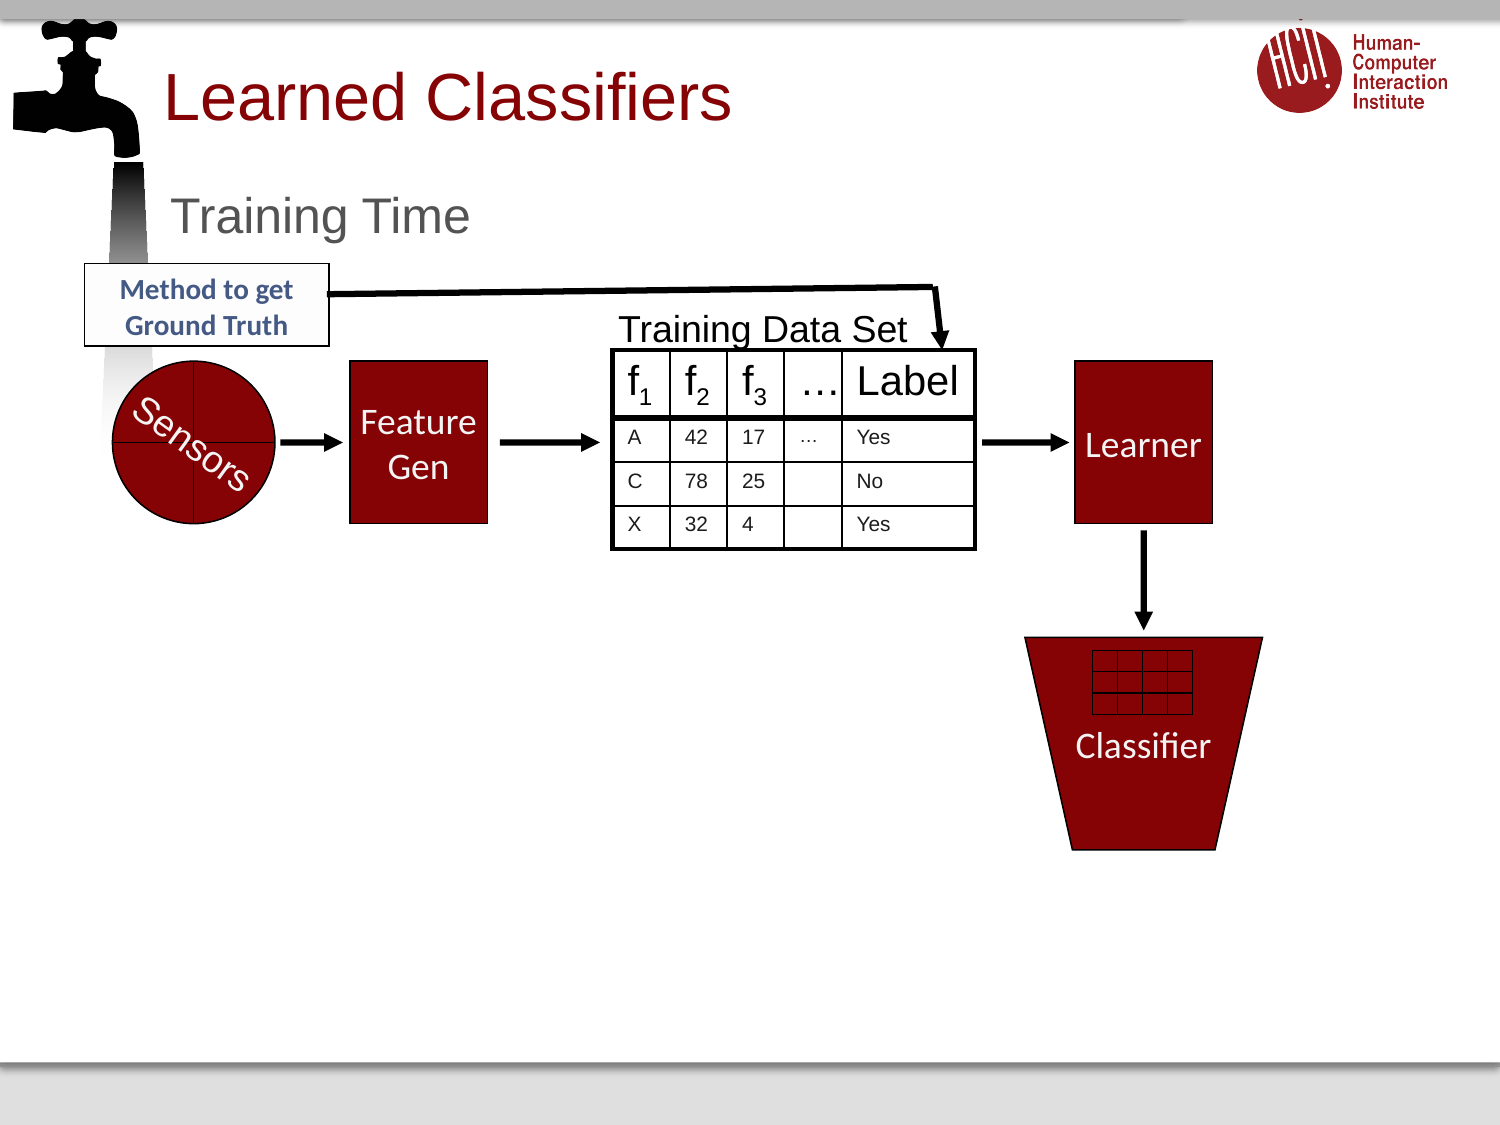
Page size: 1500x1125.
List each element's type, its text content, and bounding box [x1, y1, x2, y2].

table_cell [785, 507, 841, 547]
text_box [151, 361, 275, 462]
text_box Feature Gen [349, 361, 488, 524]
table_header Label [843, 352, 973, 415]
table_cell Yes [843, 507, 973, 547]
list Training Time [170, 183, 846, 1009]
title Learned Classifiers [163, 24, 1500, 142]
table_cell 17 [728, 421, 783, 461]
table_header f1 [615, 358, 669, 415]
table_cell 42 [671, 421, 726, 461]
table_cell A [615, 421, 669, 461]
table_cell X [615, 507, 669, 547]
text_box [1137, 530, 1150, 631]
text_box Sensors [70, 347, 318, 544]
table_header … [785, 358, 841, 415]
text_box [280, 436, 343, 449]
table_header f3 [728, 358, 783, 415]
table_cell [785, 463, 841, 505]
table_cell 78 [671, 463, 726, 505]
text_box [112, 423, 237, 524]
table_cell No [843, 463, 973, 505]
text_box [934, 286, 947, 350]
table_cell Yes [843, 421, 973, 461]
table_cell C [615, 463, 669, 505]
picture [1257, 20, 1447, 24]
text_box Training Data Set [603, 297, 966, 358]
table_header f2 [671, 358, 726, 415]
table_cell … [785, 421, 841, 461]
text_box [1024, 637, 1263, 851]
table_cell 25 [728, 463, 783, 505]
table_cell 4 [728, 507, 783, 547]
text_box Method to get Ground Truth [84, 263, 329, 347]
text_box [982, 436, 1070, 449]
table_cell 32 [671, 507, 726, 547]
text_box [499, 436, 601, 449]
picture [13, 20, 140, 158]
text_box Learner [1074, 361, 1213, 524]
